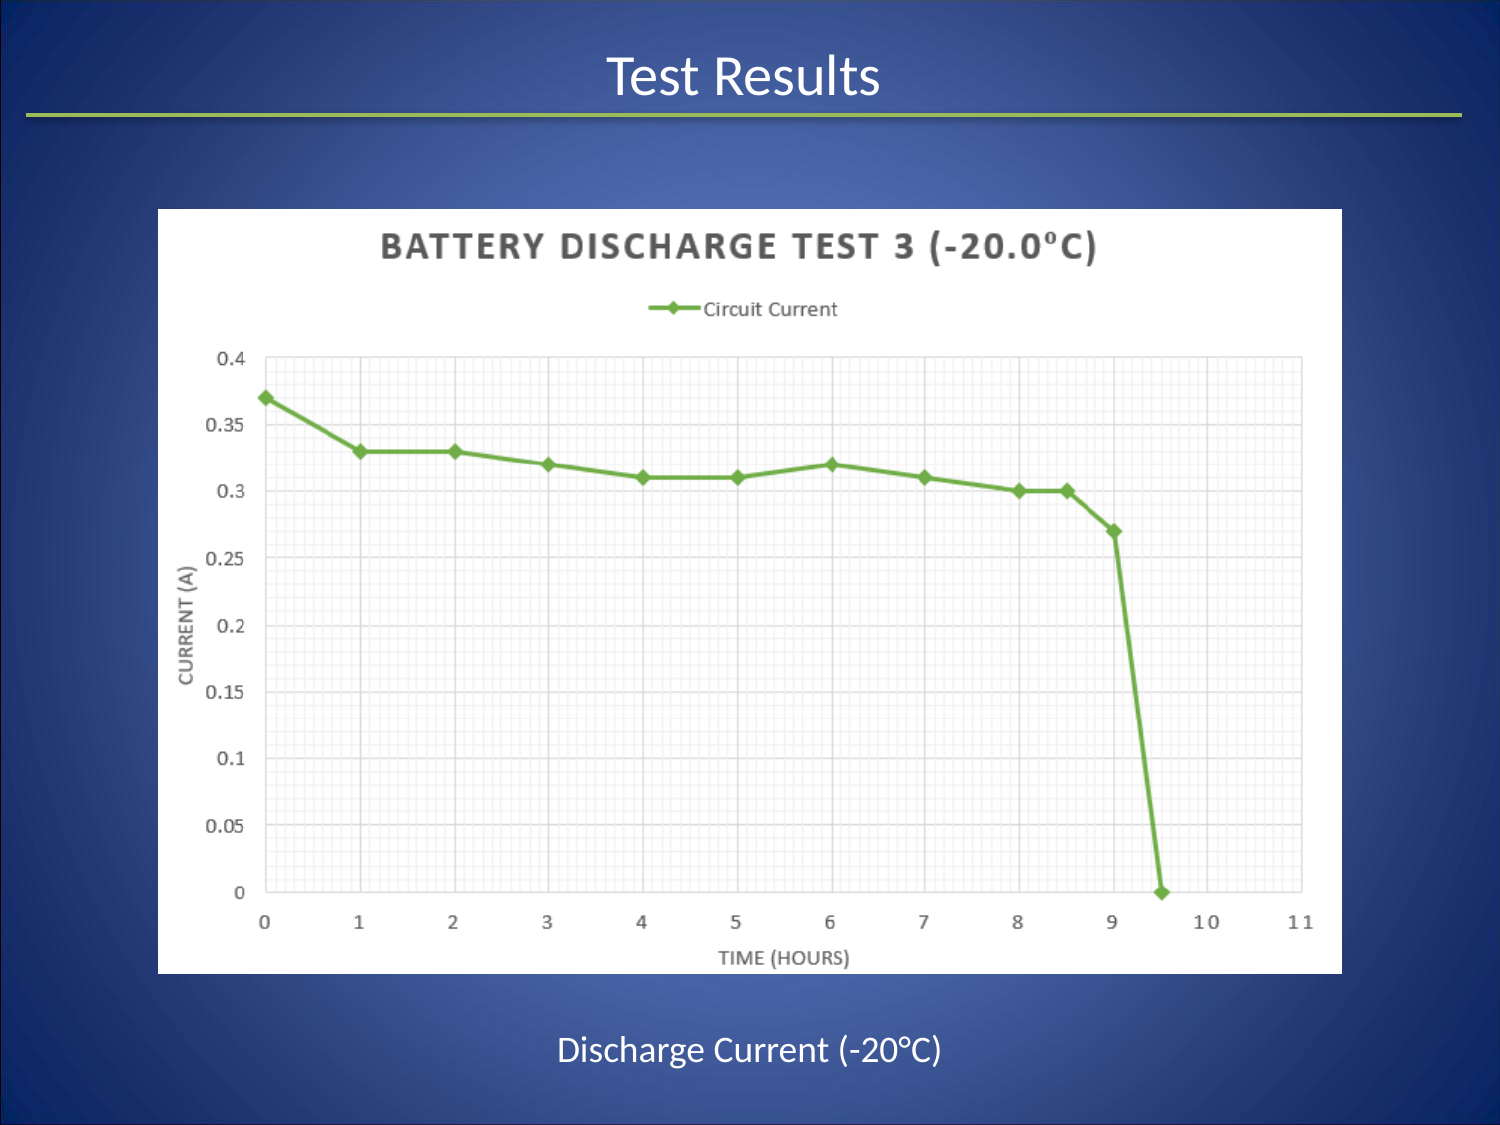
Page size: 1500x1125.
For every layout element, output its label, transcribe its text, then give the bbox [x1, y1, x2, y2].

text_box Test Results [25, 20, 1462, 112]
text_box Discharge Current (-20°C) [539, 1022, 961, 1079]
picture [0, 0, 1500, 1125]
text_box Test Results [25, 125, 1462, 132]
